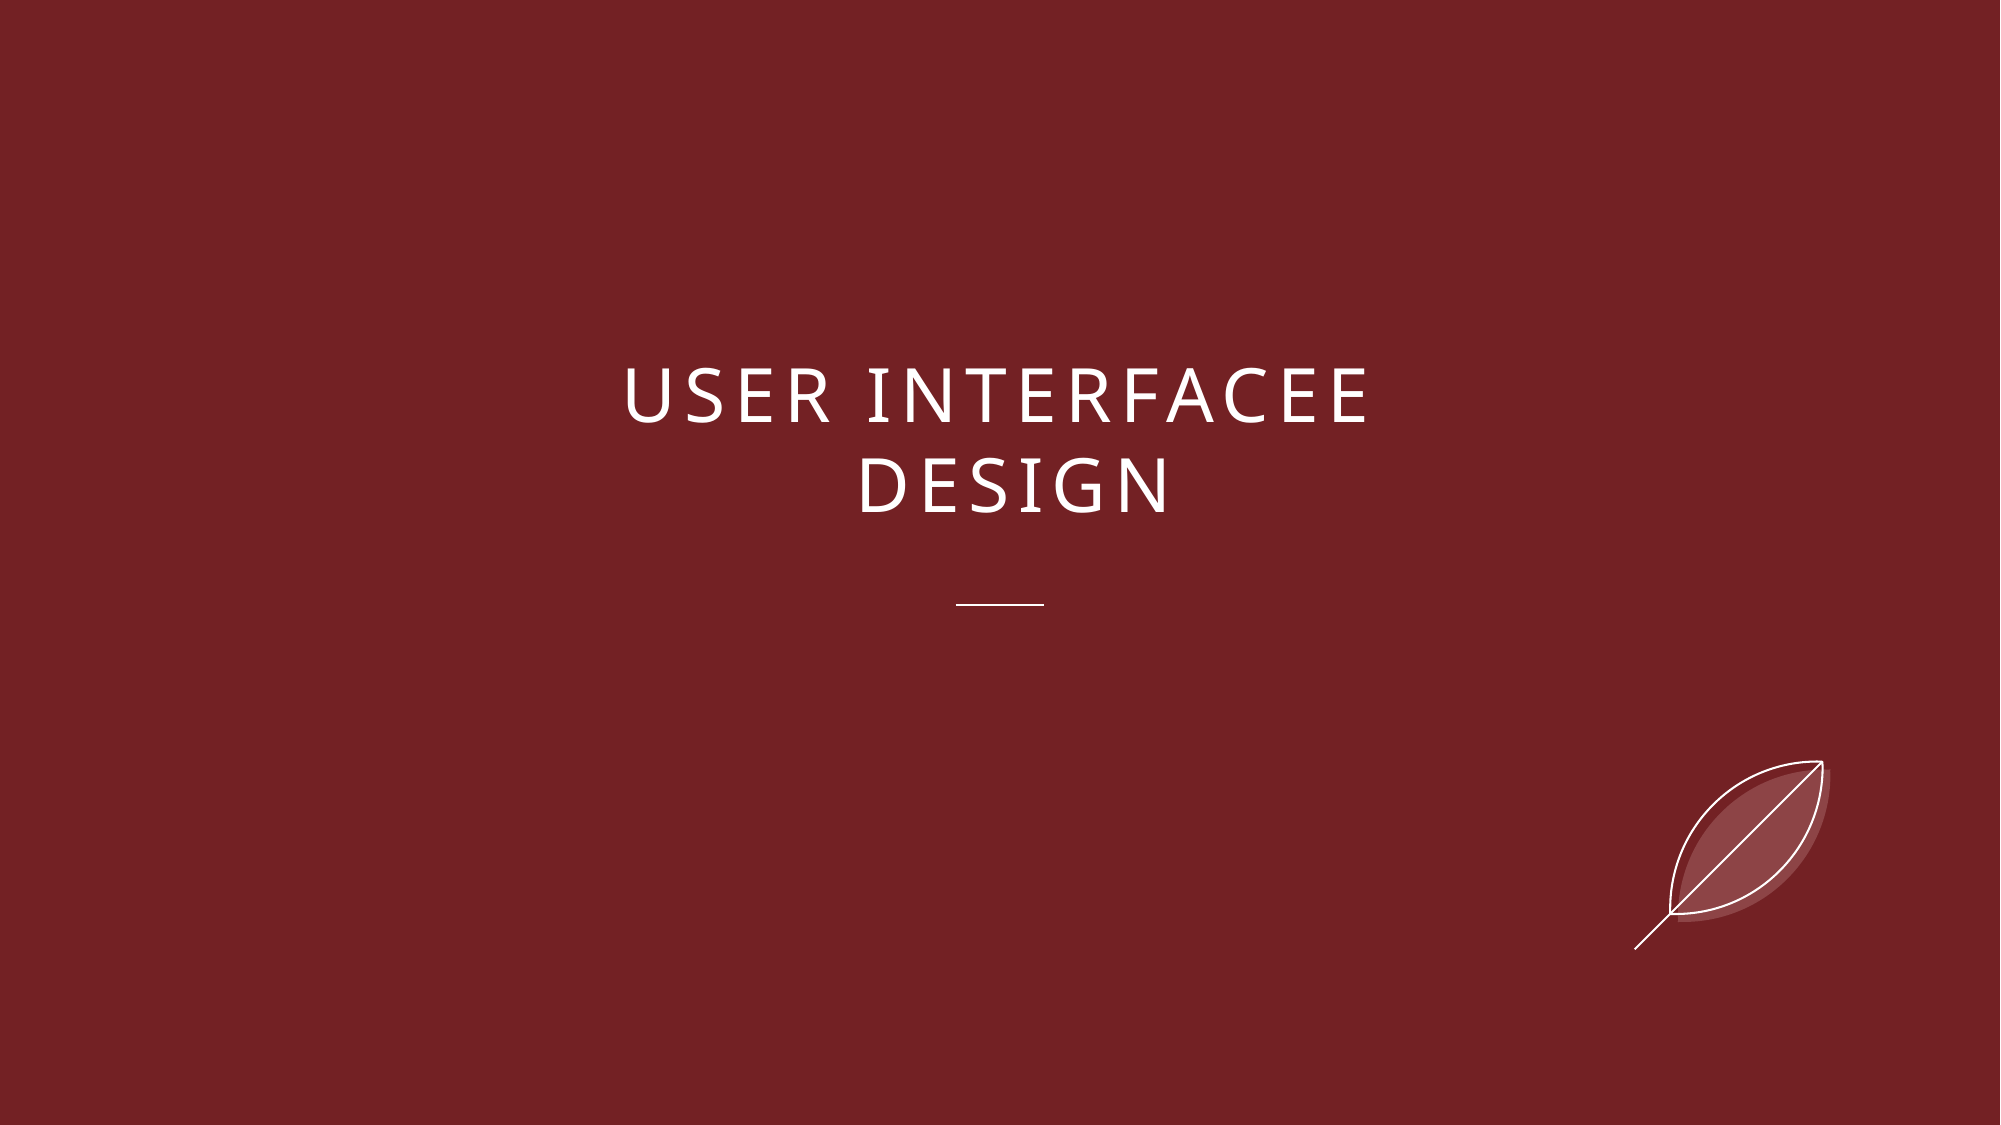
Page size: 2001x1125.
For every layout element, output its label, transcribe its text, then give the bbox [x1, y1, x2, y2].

title User Interfacee Design [360, 177, 1640, 528]
